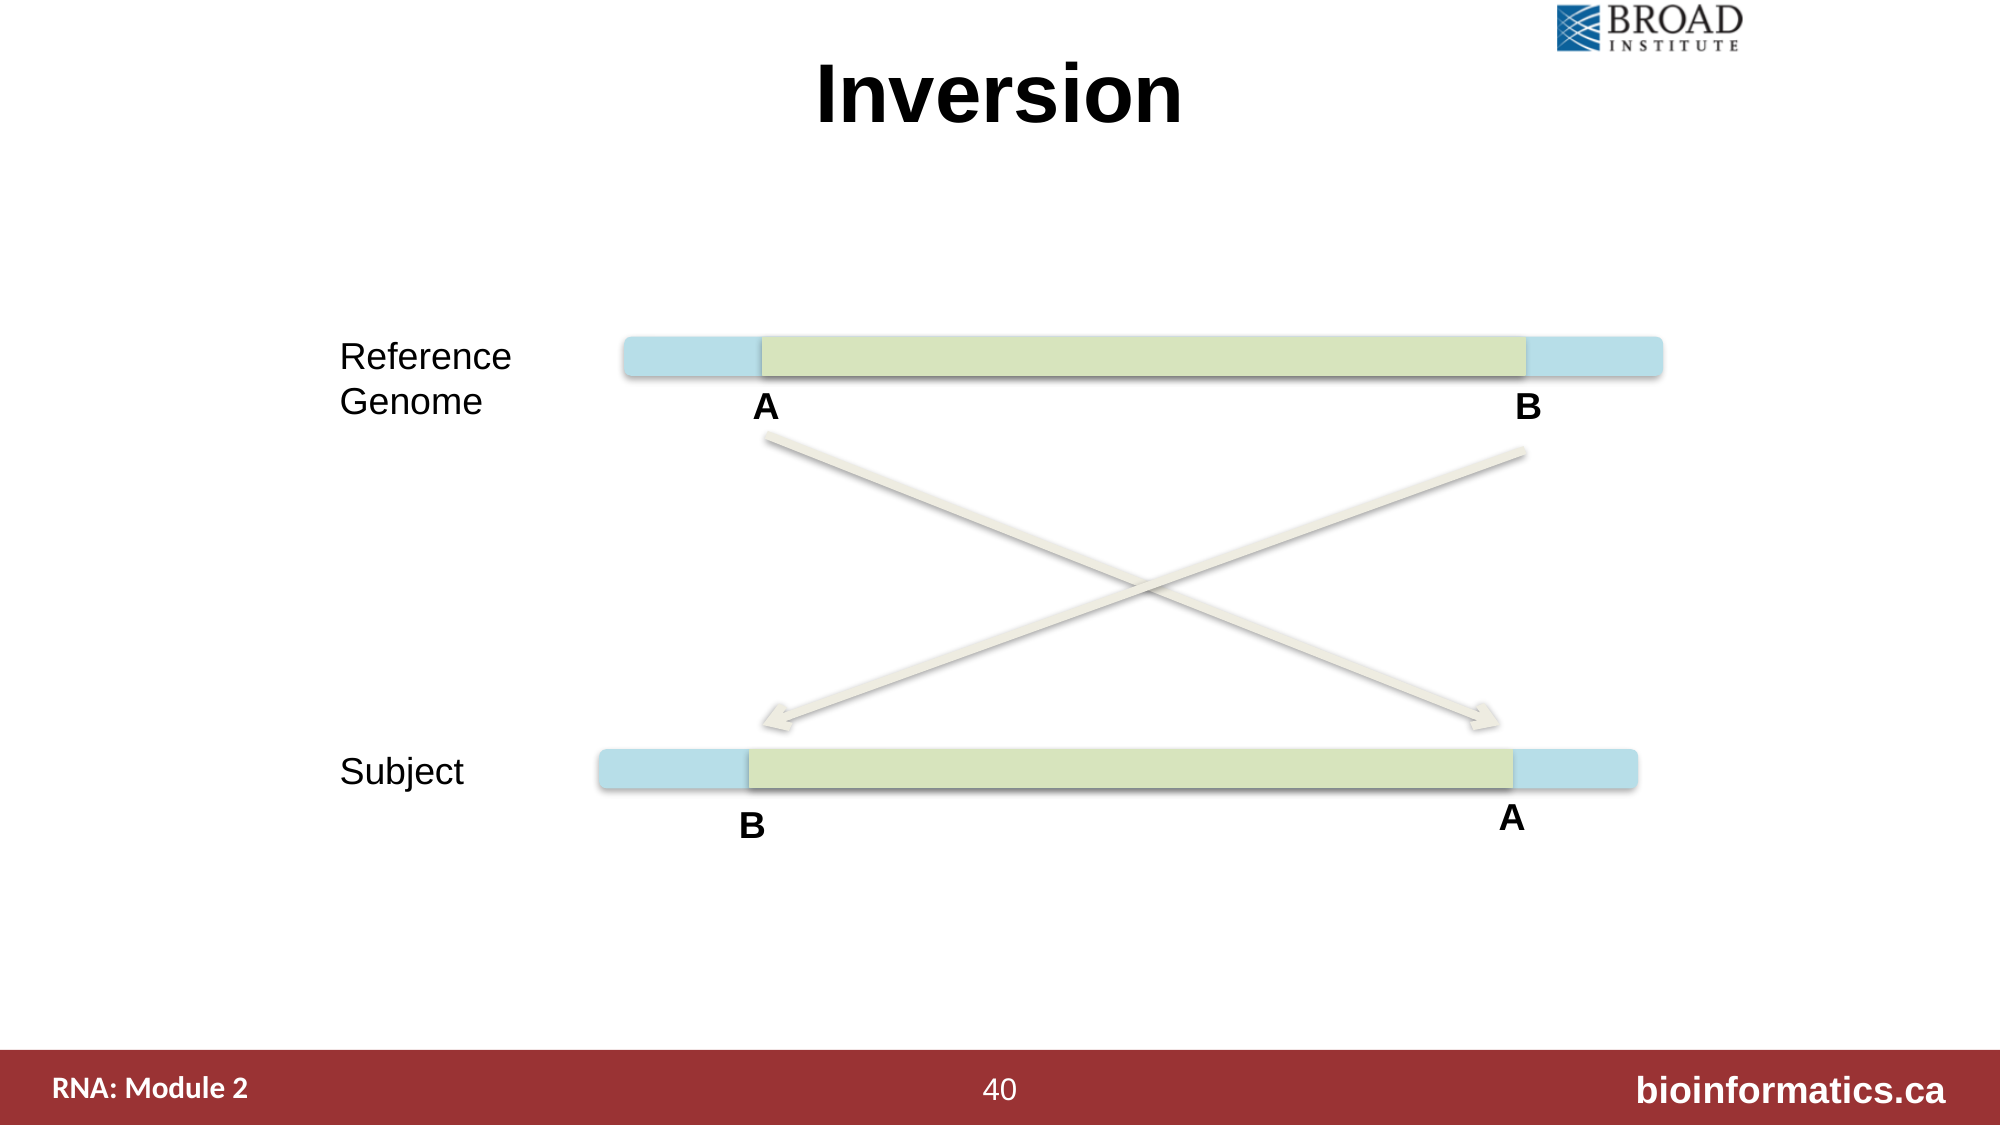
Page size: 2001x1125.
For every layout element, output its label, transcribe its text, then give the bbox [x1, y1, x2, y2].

text_box Subject [324, 739, 538, 799]
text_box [762, 449, 1526, 726]
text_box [988, 213, 1279, 448]
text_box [1284, 749, 1638, 855]
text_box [1284, 337, 1663, 436]
picture [1554, 0, 1747, 58]
title Inversion [275, 0, 1725, 183]
text_box Reference Genome [324, 324, 538, 430]
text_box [988, 735, 1279, 948]
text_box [599, 749, 983, 855]
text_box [624, 337, 983, 436]
